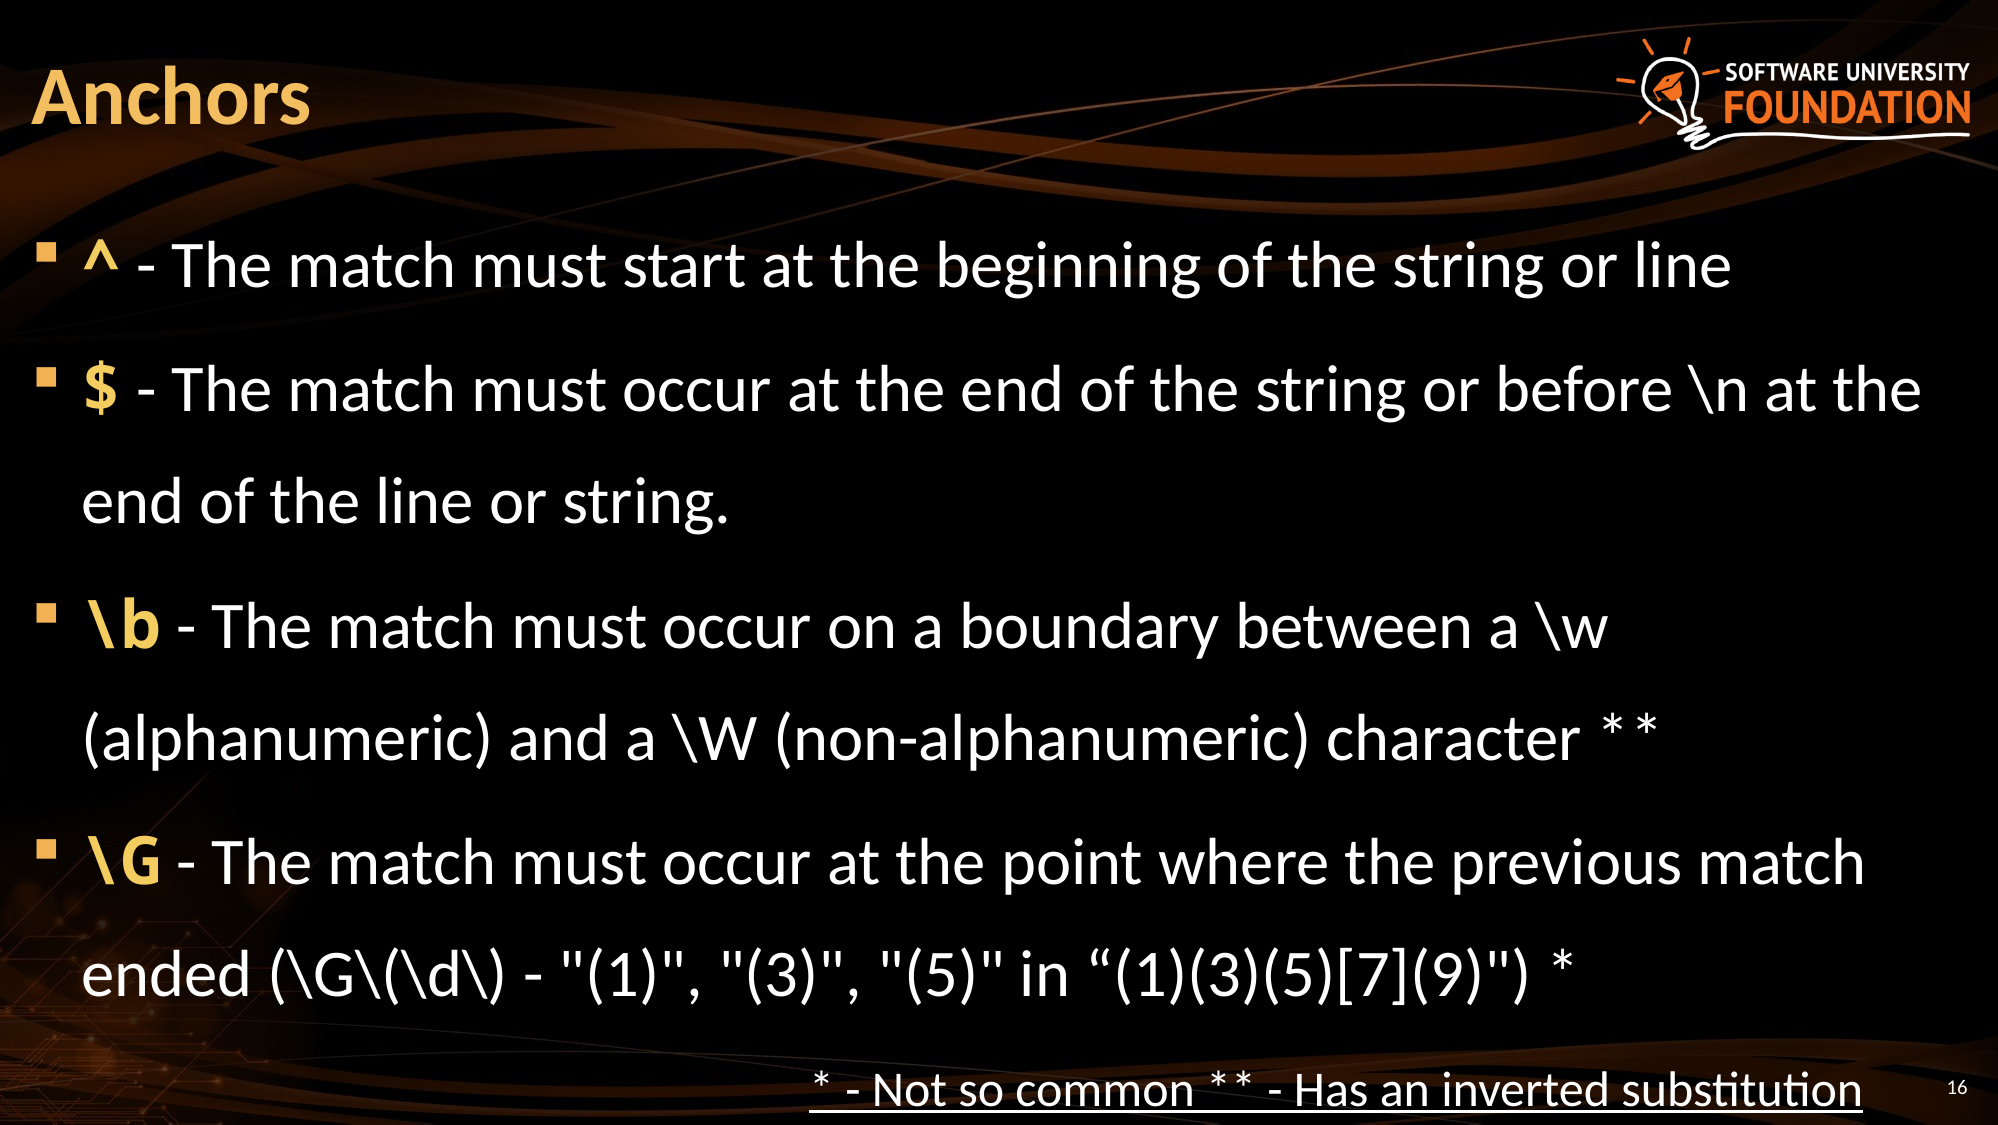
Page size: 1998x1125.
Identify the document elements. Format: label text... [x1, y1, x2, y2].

title Anchors [30, 6, 1603, 190]
list ^ - The match must start at the beginning of the string or line $ - The match must occur at the end of the string or before \n at the end of the line or string. \b - The match must occur on a boundary between a \w (alphanumeric) and a \W (non-alphanumeric) character ** \G - The match must occur at the point where the previous match ended (\G\(\d\) - "(1)", "(3)", "(5)" in “(1)(3)(5)[7](9)") * [30, 188, 1969, 1125]
slide_number 16 [1896, 1068, 1969, 1105]
picture [0, 0, 1998, 1125]
text_box * - Not so common ** - Has an inverted substitution [800, 1048, 1872, 1125]
